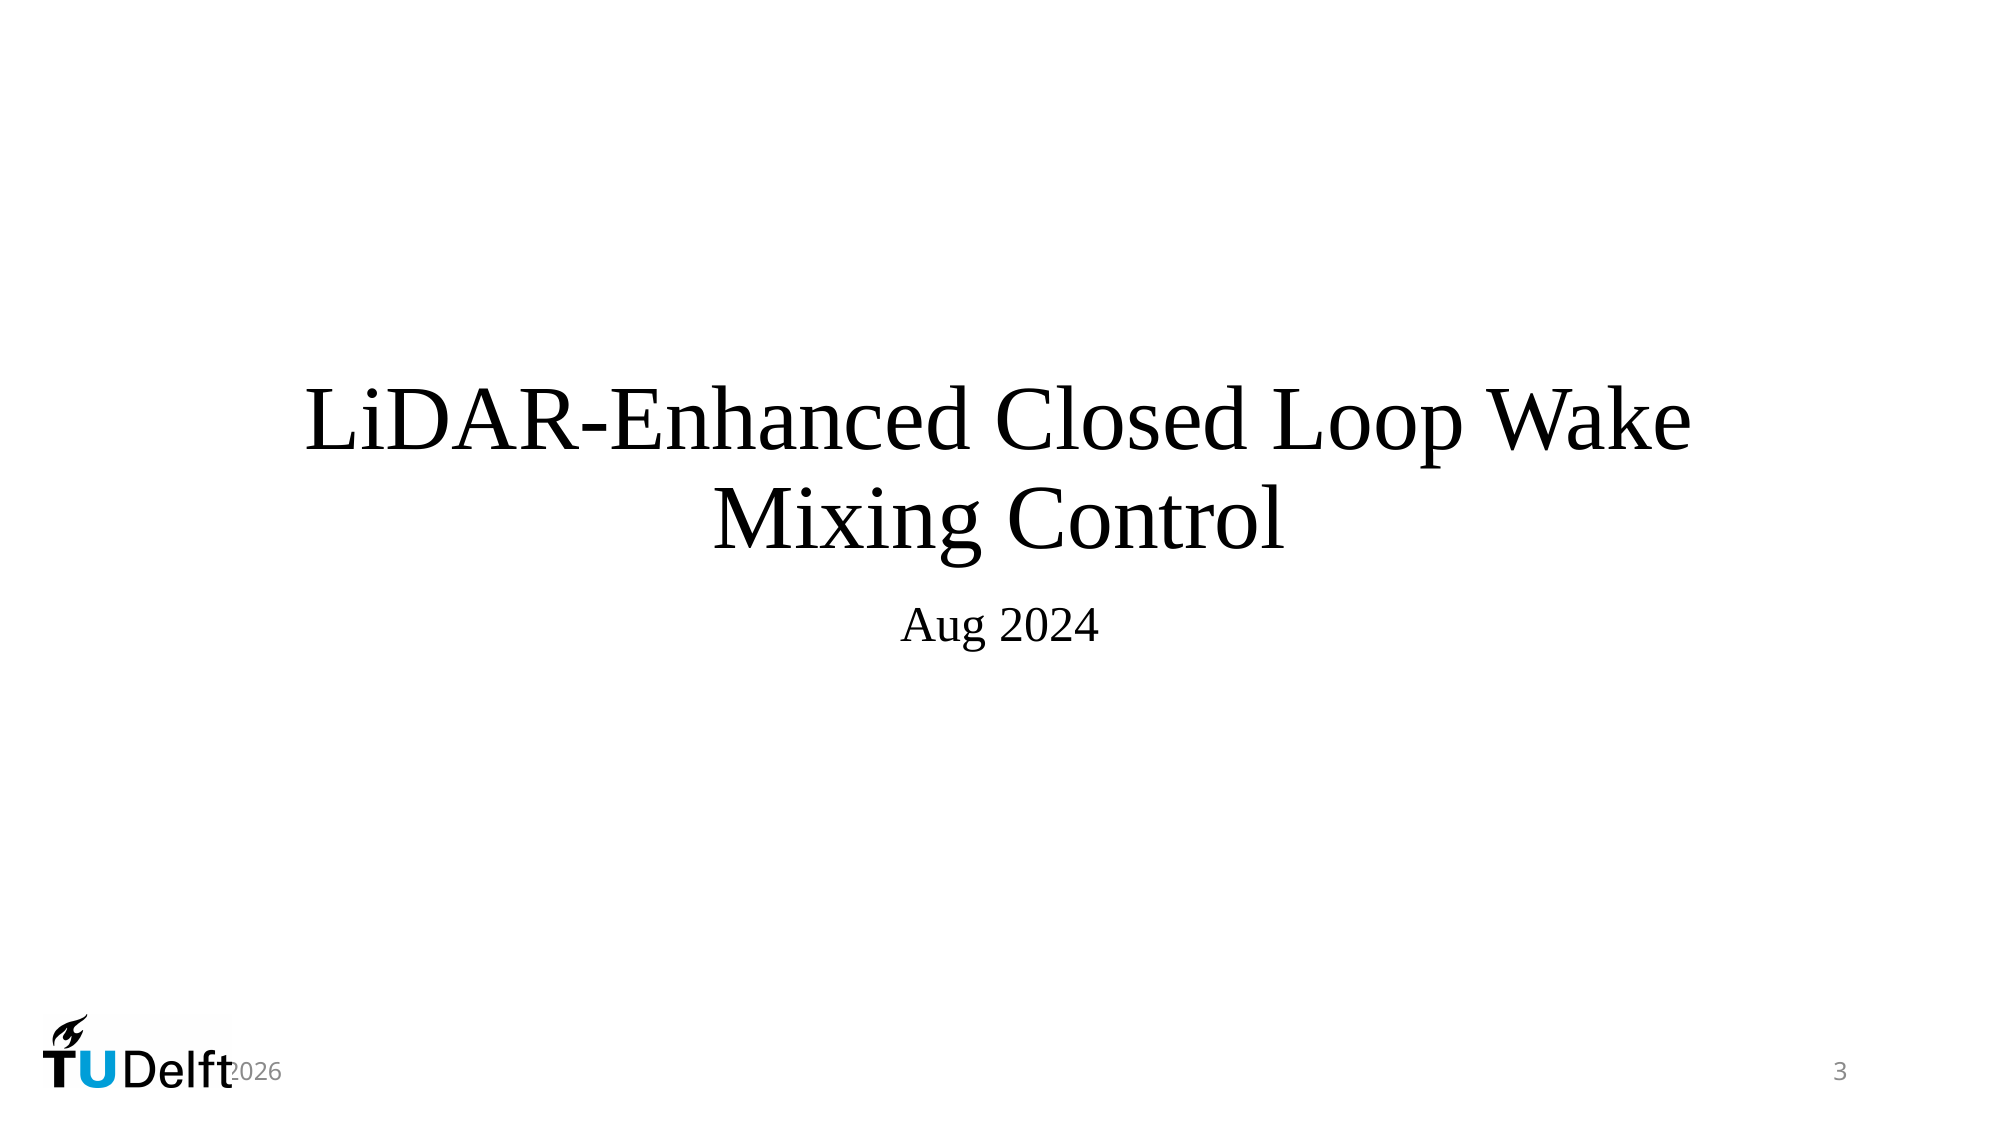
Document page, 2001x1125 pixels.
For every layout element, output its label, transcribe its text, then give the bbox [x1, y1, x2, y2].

slide_number 3 [1412, 1042, 1863, 1103]
title LiDAR-Enhanced Closed Loop Wake Mixing Control [249, 184, 1750, 576]
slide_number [137, 1042, 588, 1103]
subtitle Aug 2024 [249, 590, 1750, 863]
picture [43, 1014, 232, 1088]
